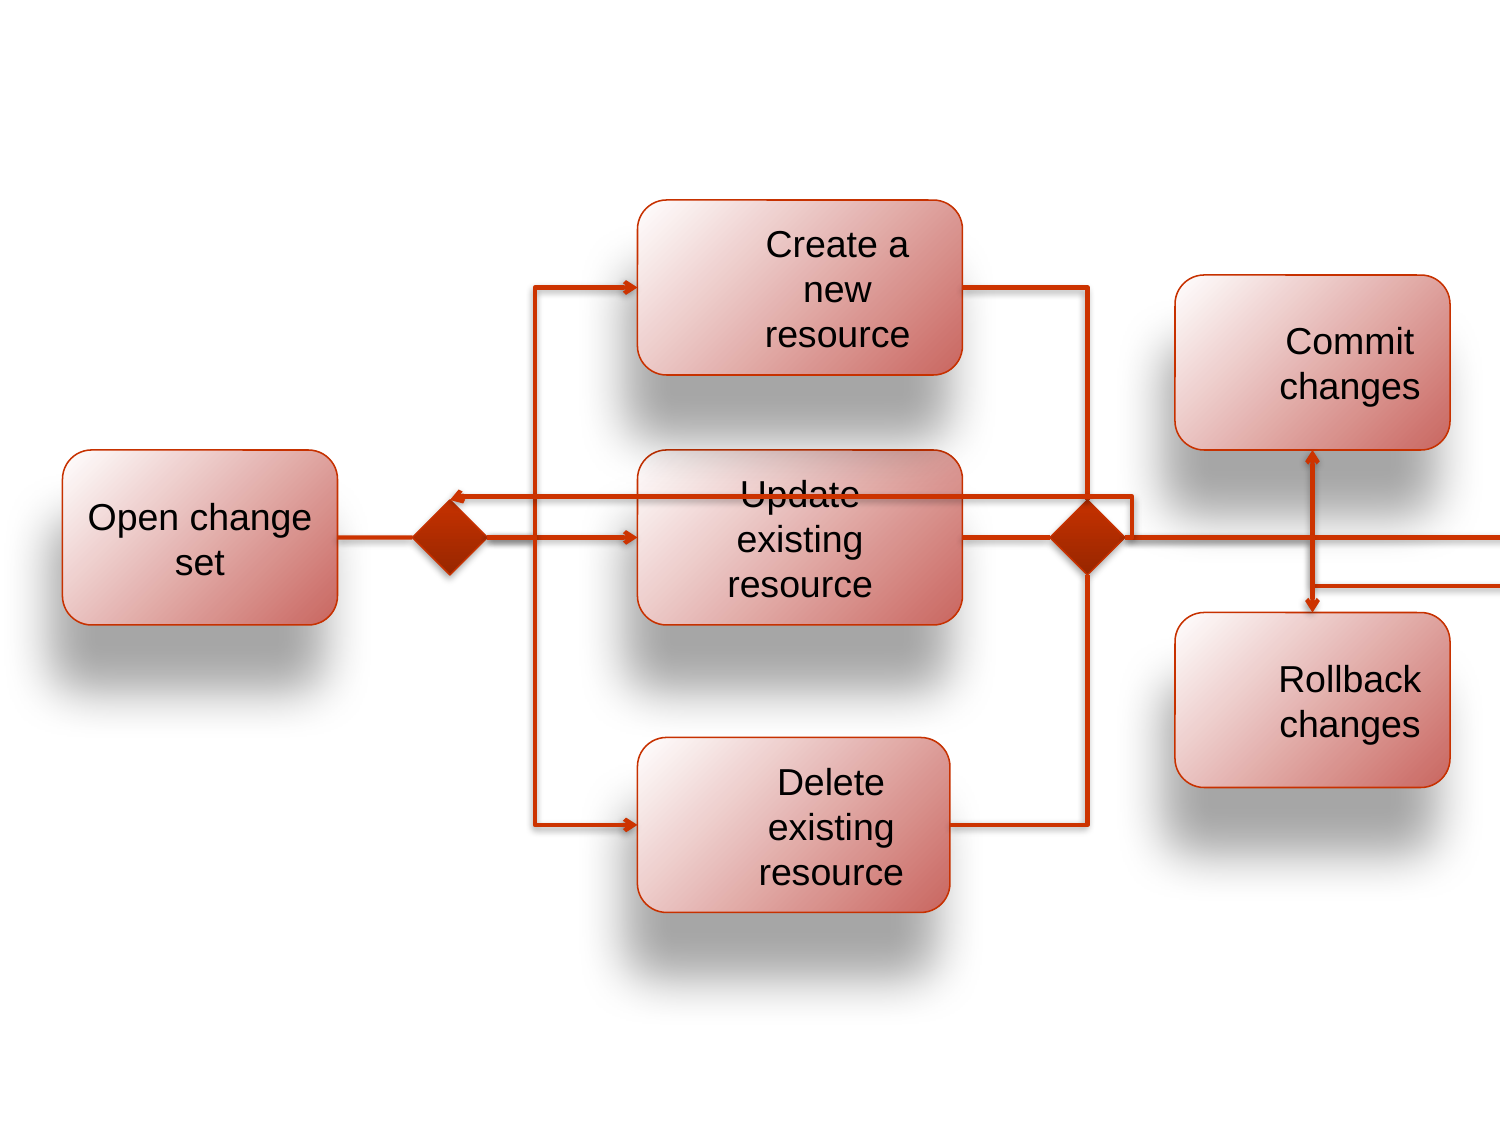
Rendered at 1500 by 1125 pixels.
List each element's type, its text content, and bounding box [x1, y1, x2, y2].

text_box [1058, 547, 1117, 575]
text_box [1124, 537, 1313, 613]
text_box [487, 287, 638, 498]
text_box [413, 503, 479, 576]
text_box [1124, 449, 1313, 537]
text_box Update existing resource [641, 458, 957, 493]
text_box Rollback changes [1174, 611, 1451, 789]
text_box Update existing resource [641, 547, 964, 626]
text_box Commit changes [1174, 274, 1451, 451]
text_box Create a new resource [636, 199, 964, 376]
text_box Delete existing resource [636, 736, 951, 914]
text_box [962, 287, 1088, 498]
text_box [893, 630, 1144, 769]
text_box Open change set [61, 449, 339, 626]
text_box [487, 547, 638, 826]
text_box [449, 499, 1126, 538]
